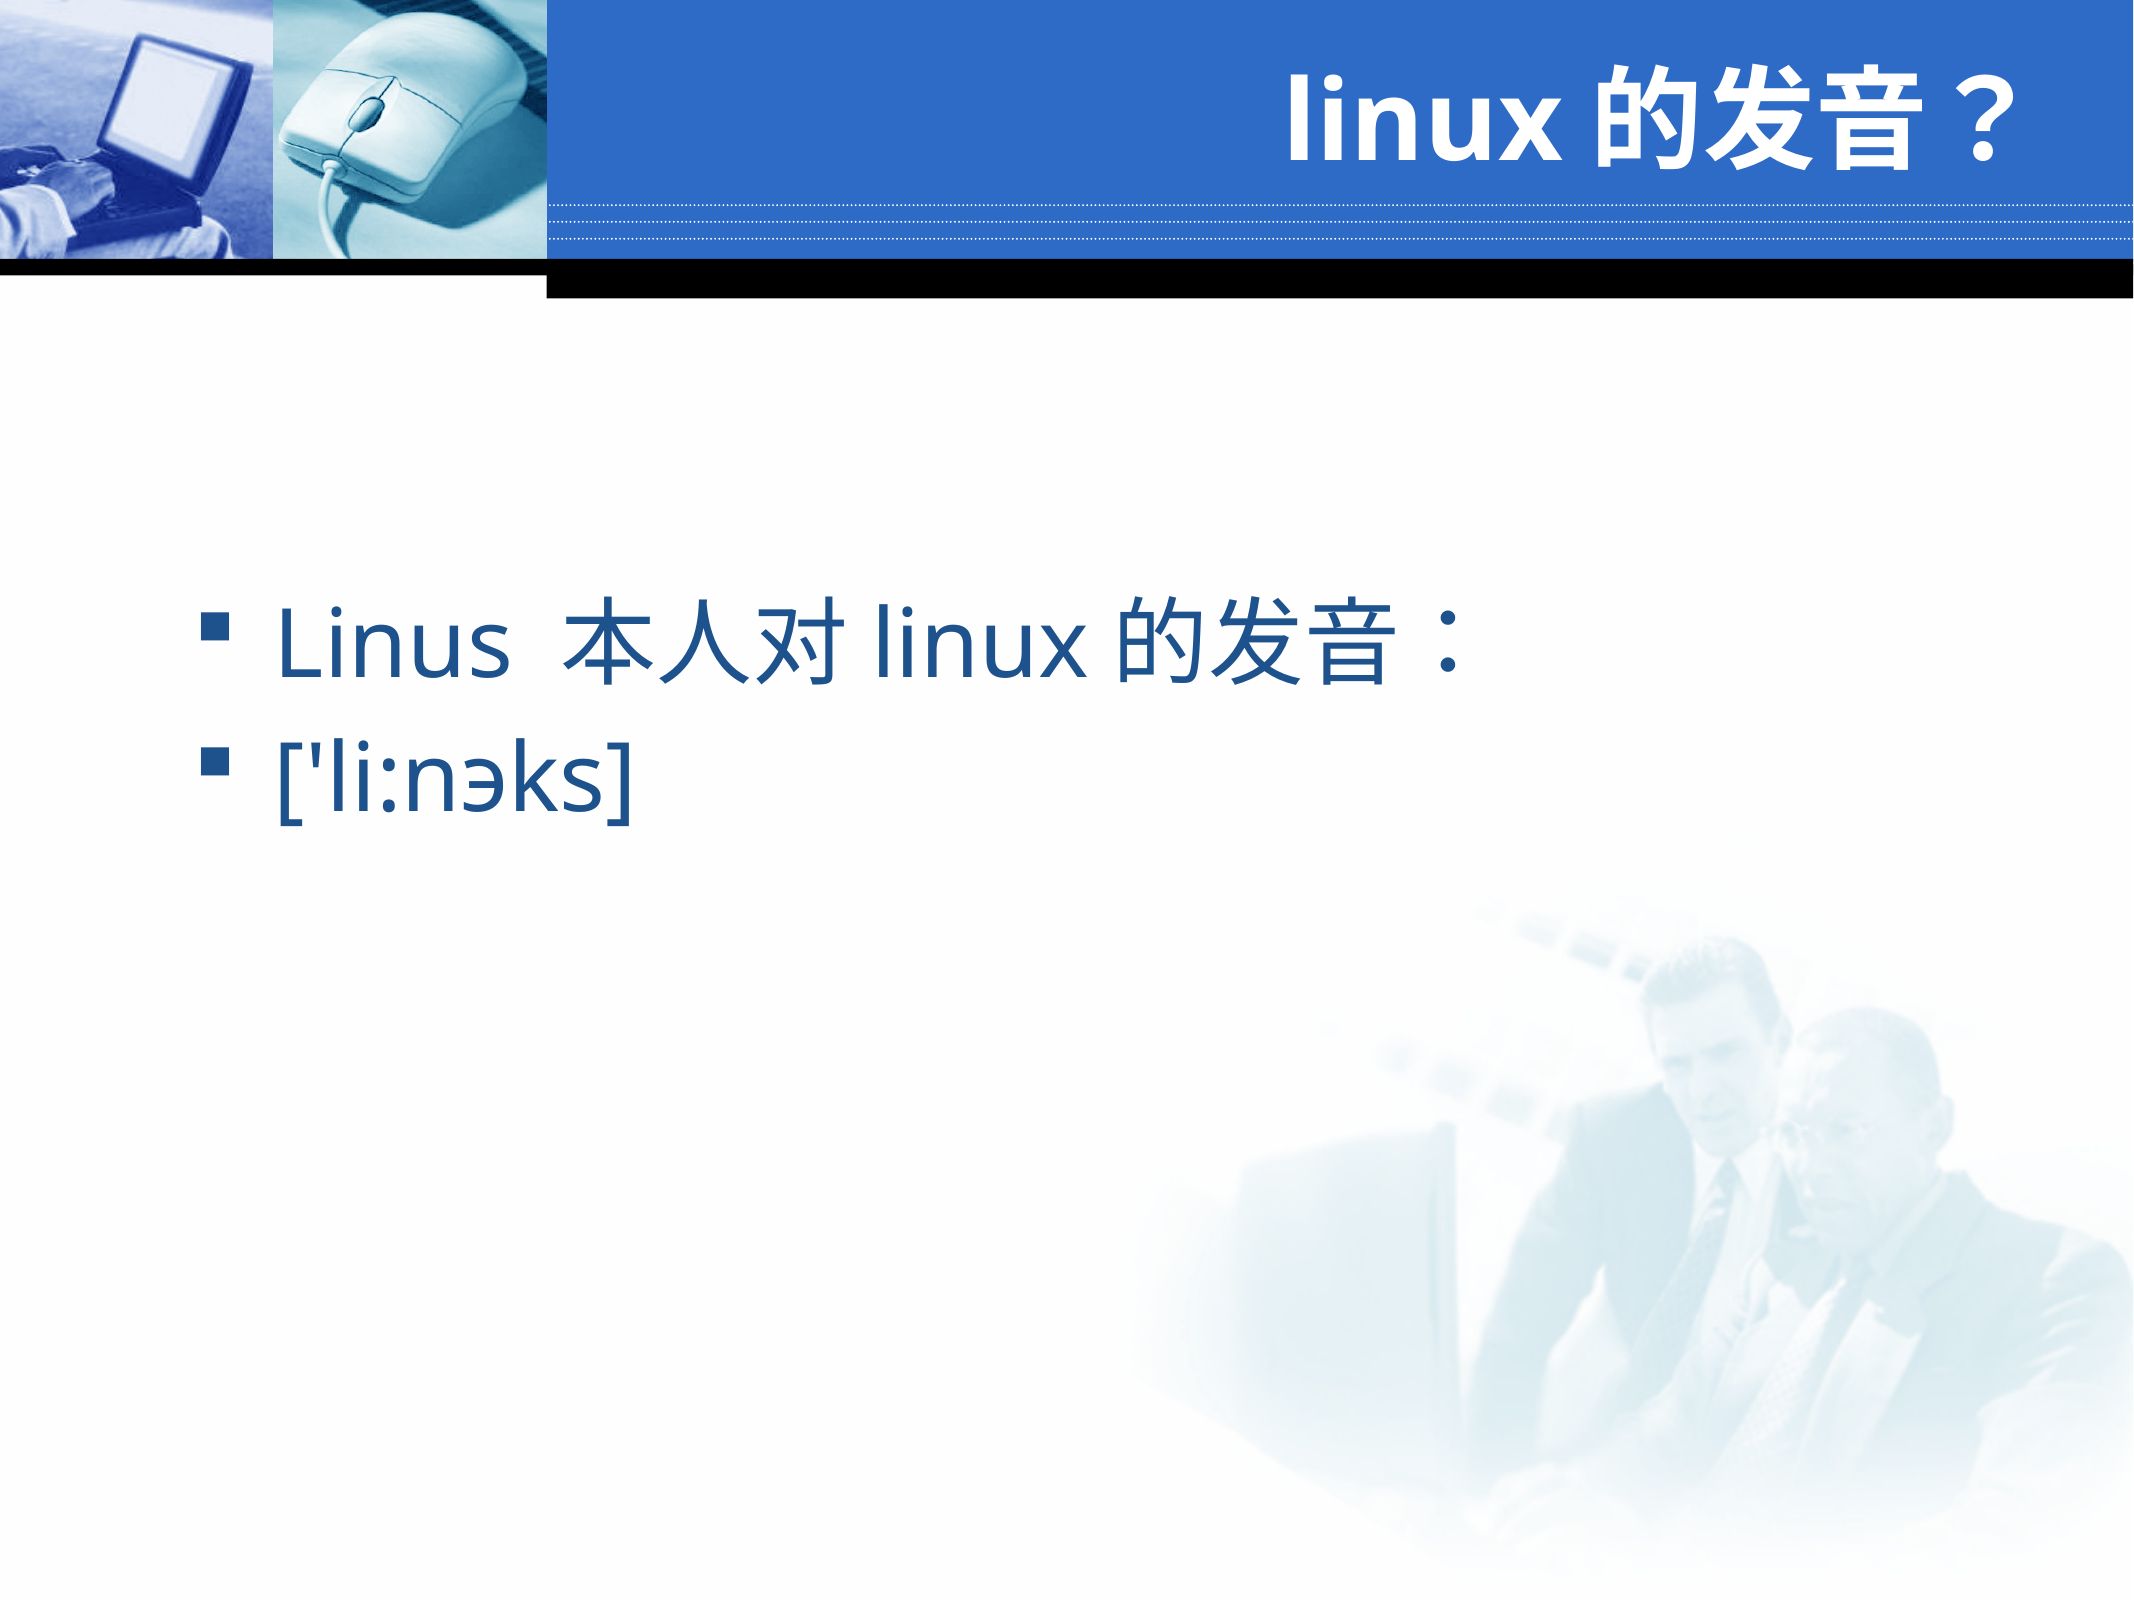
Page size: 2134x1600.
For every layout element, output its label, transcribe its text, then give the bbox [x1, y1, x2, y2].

picture [0, 0, 547, 258]
picture [0, 276, 2134, 1600]
title linux的发音？ [586, 53, 2063, 178]
list Linus 本人对linux的发音： ['li:nэks] [106, 302, 2027, 1475]
